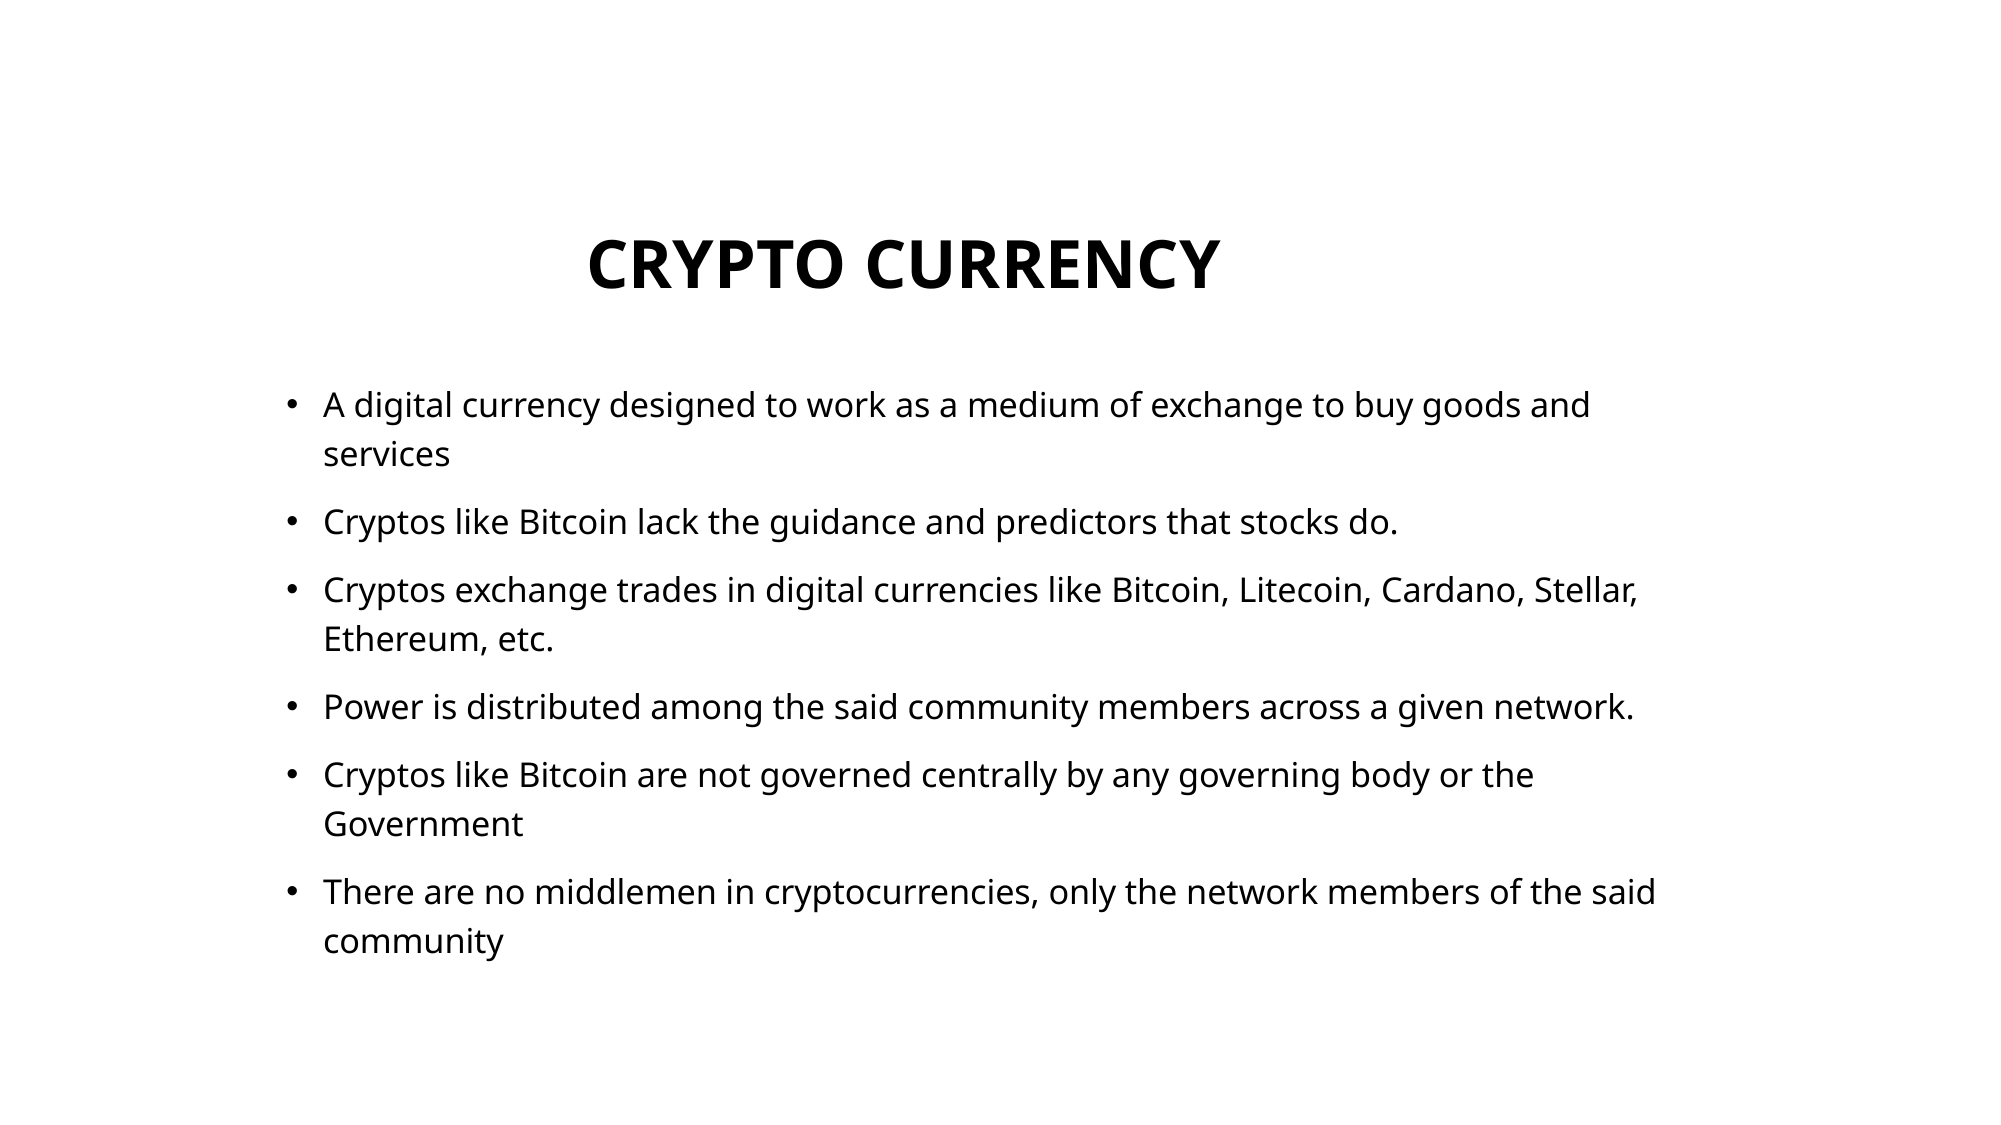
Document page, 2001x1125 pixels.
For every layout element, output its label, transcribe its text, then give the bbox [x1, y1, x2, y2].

list A digital currency designed to work as a medium of exchange to buy goods and services Cryptos like Bitcoin lack the guidance and predictors that stocks do. Cryptos exchange trades in digital currencies like Bitcoin, Litecoin, Cardano, Stellar, Ethereum, etc. Power is distributed among the said community members across a given network. Cryptos like Bitcoin are not governed centrally by any governing body or the Government There are no middlemen in cryptocurrencies, only the network members of the said community [271, 368, 1729, 972]
title CRYPTO CURRENCY [174, 153, 1633, 311]
